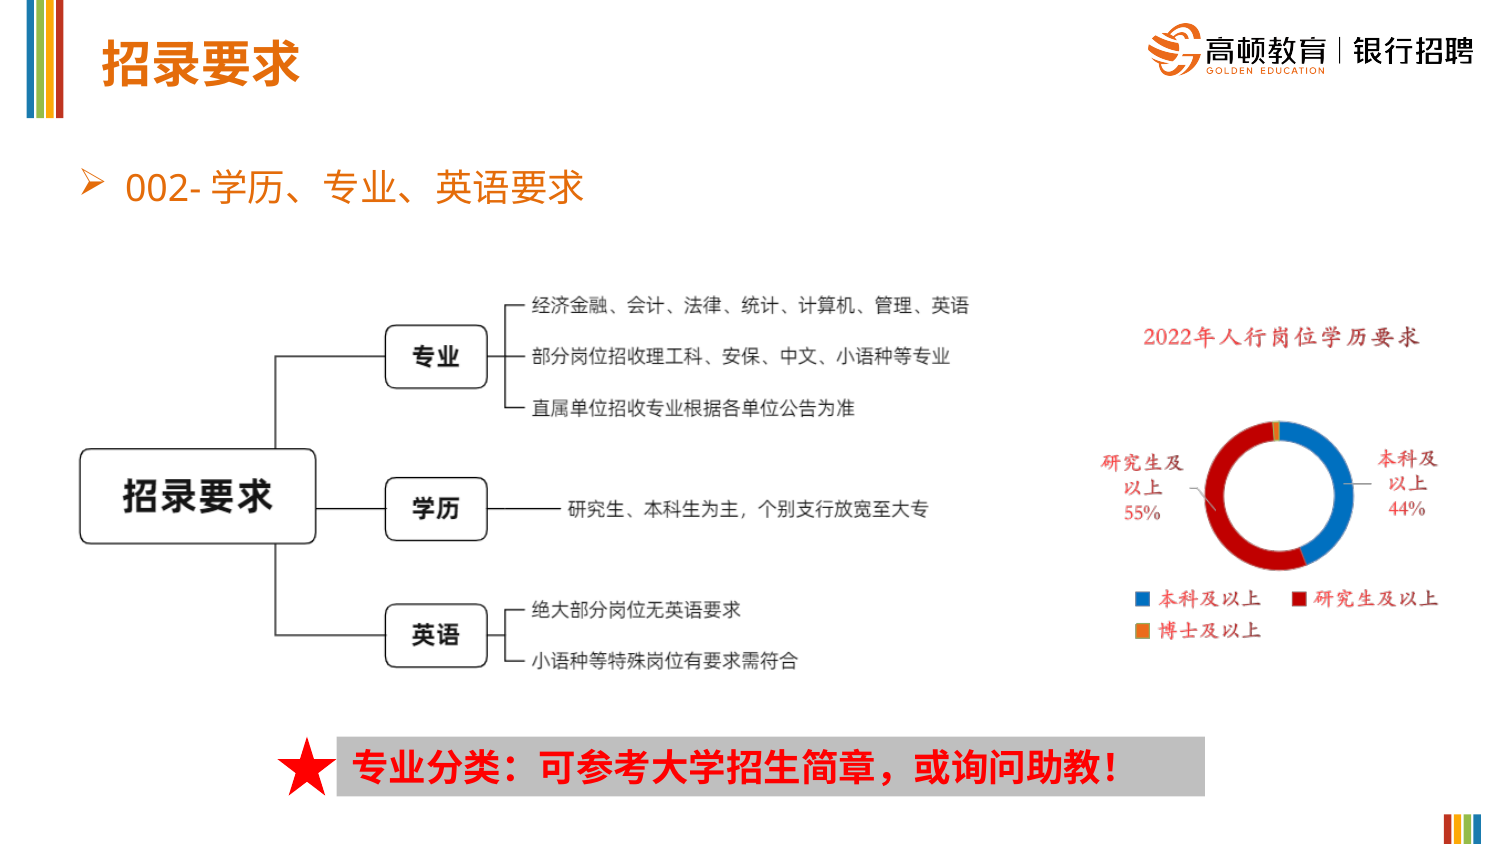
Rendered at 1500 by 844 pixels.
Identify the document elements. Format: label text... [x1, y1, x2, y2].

text_box 专业分类：可参考大学招生简章，或询问助教！ [336, 736, 1205, 797]
picture [1065, 310, 1500, 660]
text_box 招录要求 [100, 30, 952, 93]
text_box [275, 734, 339, 798]
picture [60, 251, 1003, 703]
text_box 002-学历、专业、英语要求 [63, 133, 1348, 217]
picture [1148, 22, 1473, 77]
